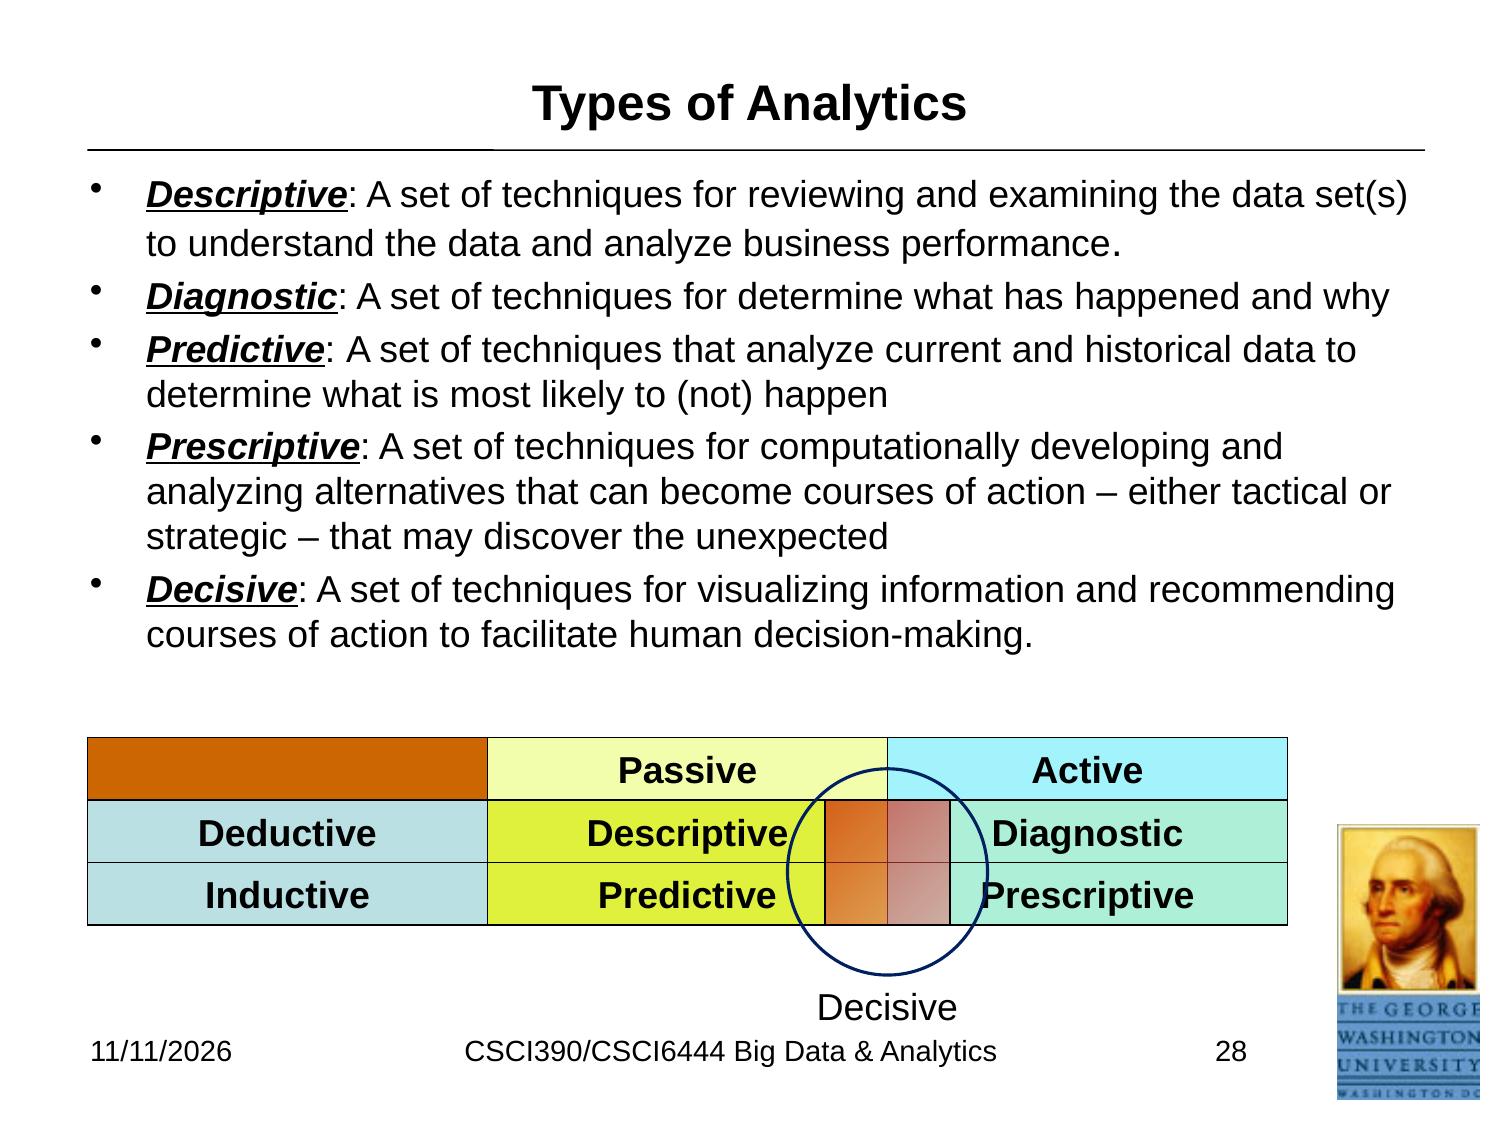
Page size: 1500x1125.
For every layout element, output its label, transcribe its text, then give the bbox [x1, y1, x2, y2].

text_box Prescriptive [975, 862, 1288, 925]
slide_number 28 [1200, 1025, 1313, 1104]
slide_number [75, 1024, 250, 1103]
footer CSCI390/CSCI6444 Big Data & Analytics [300, 1024, 1163, 1103]
text_box [786, 767, 989, 975]
text_box Deductive [87, 799, 487, 862]
text_box Active [887, 737, 1288, 799]
text_box Descriptive [487, 799, 814, 862]
text_box Diagnostic [961, 799, 1288, 862]
text_box [887, 1036, 895, 1061]
text_box Decisive [801, 975, 973, 1036]
text_box Passive [487, 737, 887, 799]
picture [1337, 824, 1480, 1100]
text_box [87, 737, 487, 799]
text_box Predictive [487, 862, 800, 925]
text_box Inductive [87, 862, 487, 925]
title Types of Analytics [75, 50, 1425, 150]
text_box Descriptive: A set of techniques for reviewing and examining the data set(s) to understand the data and analyze business performance. Diagnostic: A set of techniques for determine what has happened and why Predictive: A set of techniques that analyze current and historical data to determine what is most likely to (not) happen Prescriptive: A set of techniques for computationally developing and analyzing alternatives that can become courses of action – either tactical or strategic – that may discover the unexpected Decisive: A set of techniques for visualizing information and recommending courses of action to facilitate human decision-making. [74, 162, 1425, 655]
